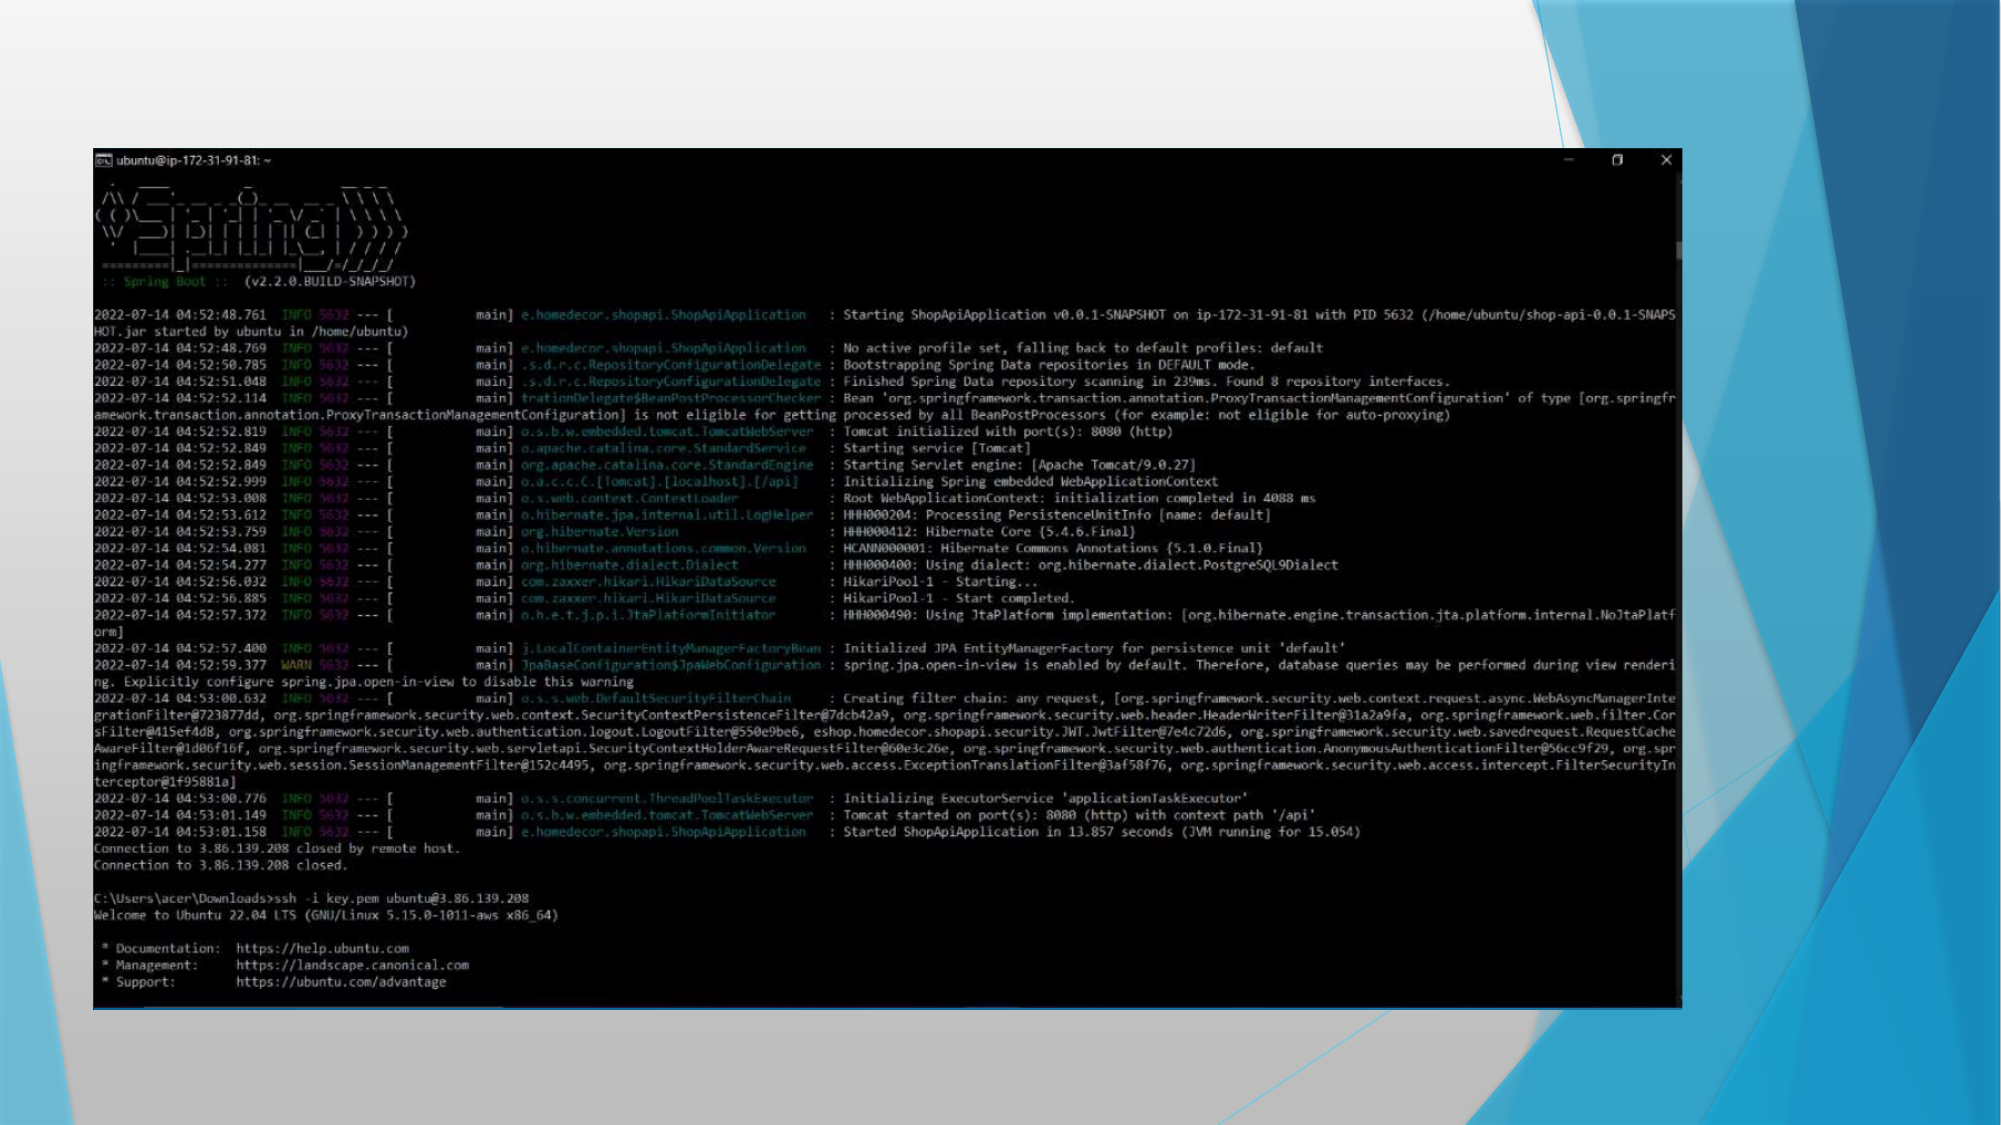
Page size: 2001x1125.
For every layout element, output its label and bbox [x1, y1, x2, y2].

picture [92, 147, 1683, 1010]
